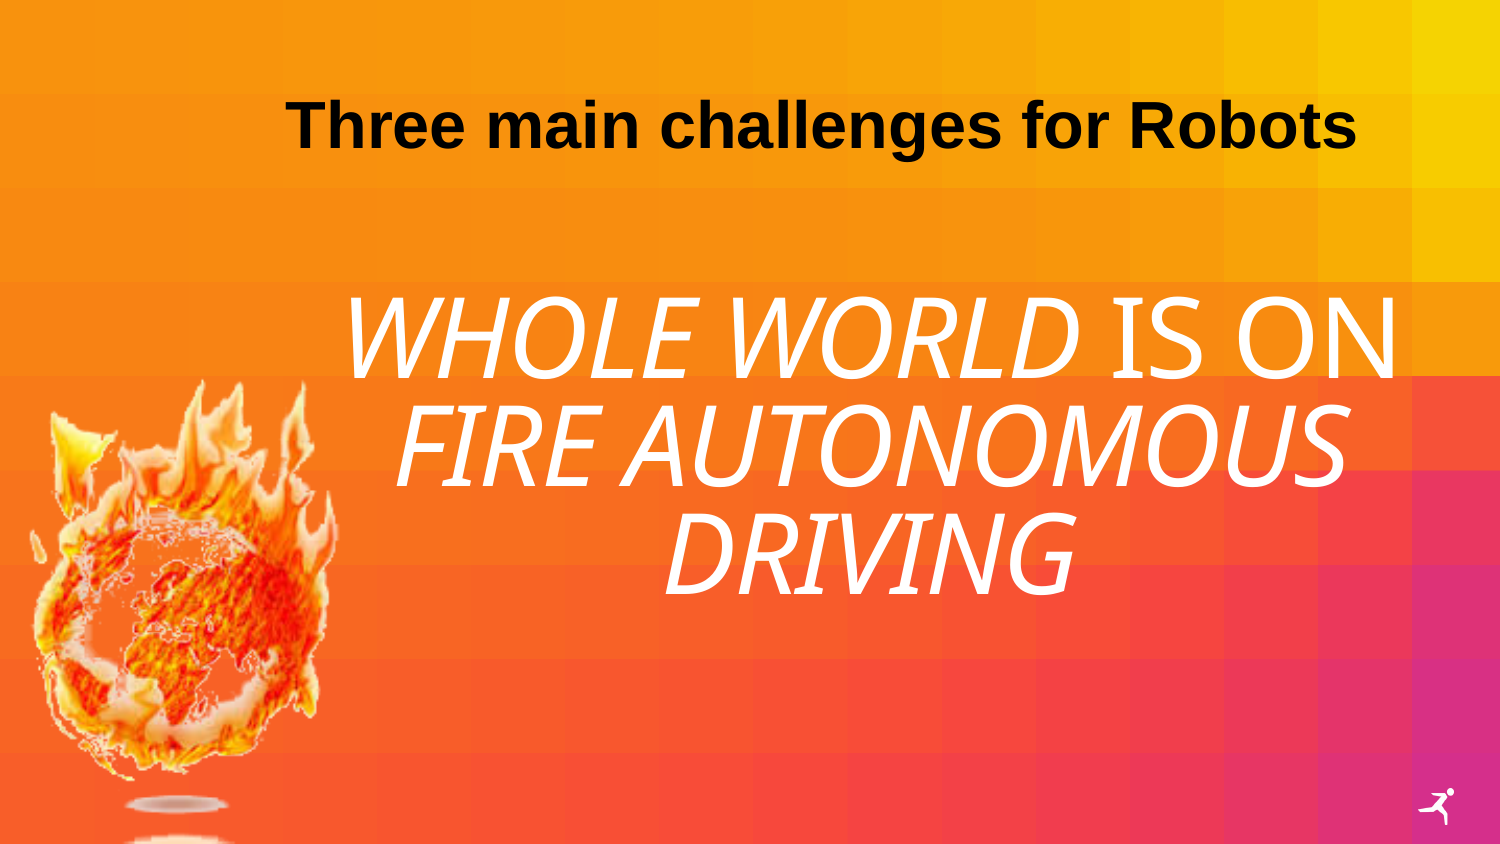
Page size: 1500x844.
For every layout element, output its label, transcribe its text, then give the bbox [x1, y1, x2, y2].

text_box Three main challenges for Robots [270, 74, 1375, 170]
text_box [396, 409, 1397, 830]
picture [0, 0, 1500, 844]
title Whole World is on Fire Autonomous driving [256, 284, 1500, 706]
